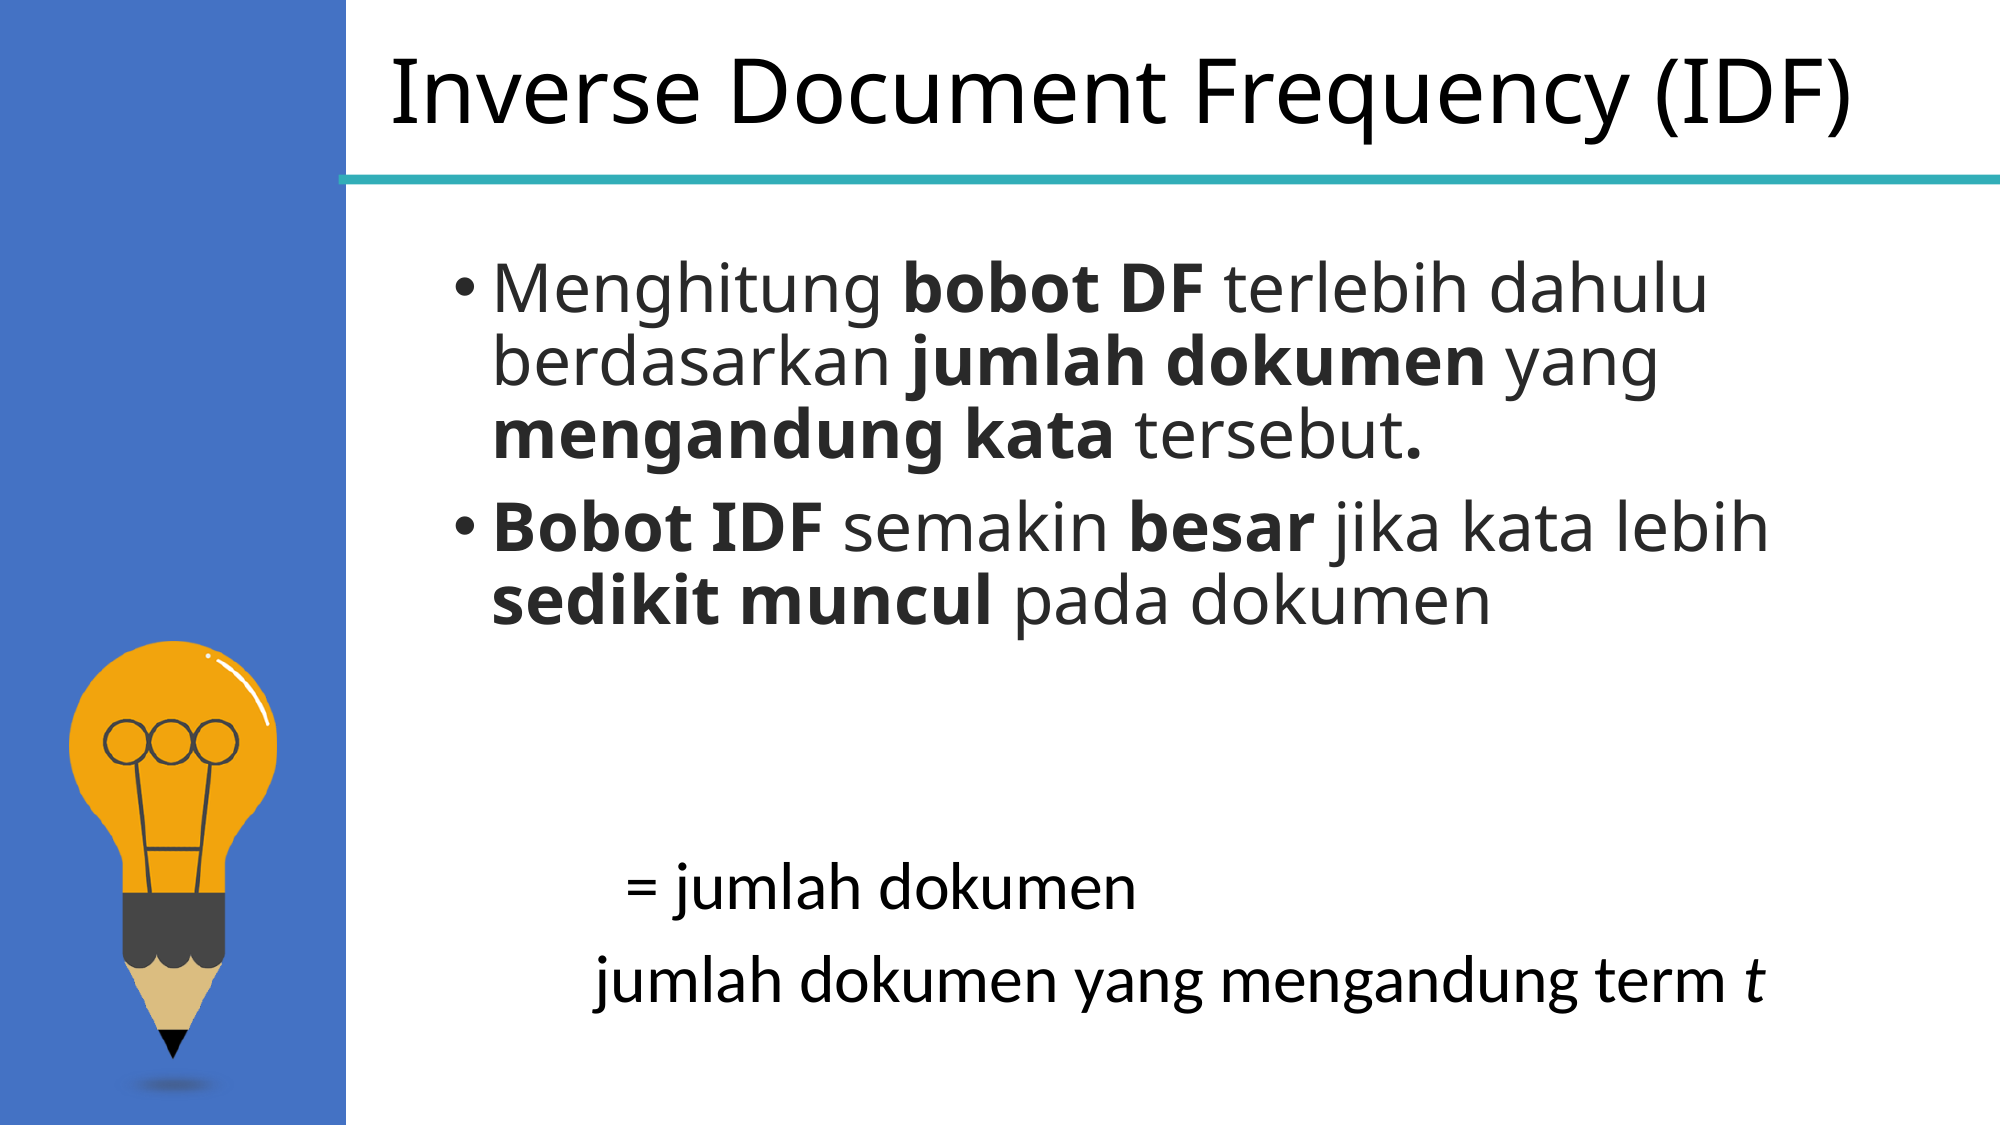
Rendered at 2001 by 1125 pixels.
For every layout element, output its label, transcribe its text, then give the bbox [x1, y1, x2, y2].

text_box Inverse Document Frequency (IDF) [369, 4, 1961, 173]
picture [69, 641, 277, 1101]
text_box [337, 173, 2000, 185]
